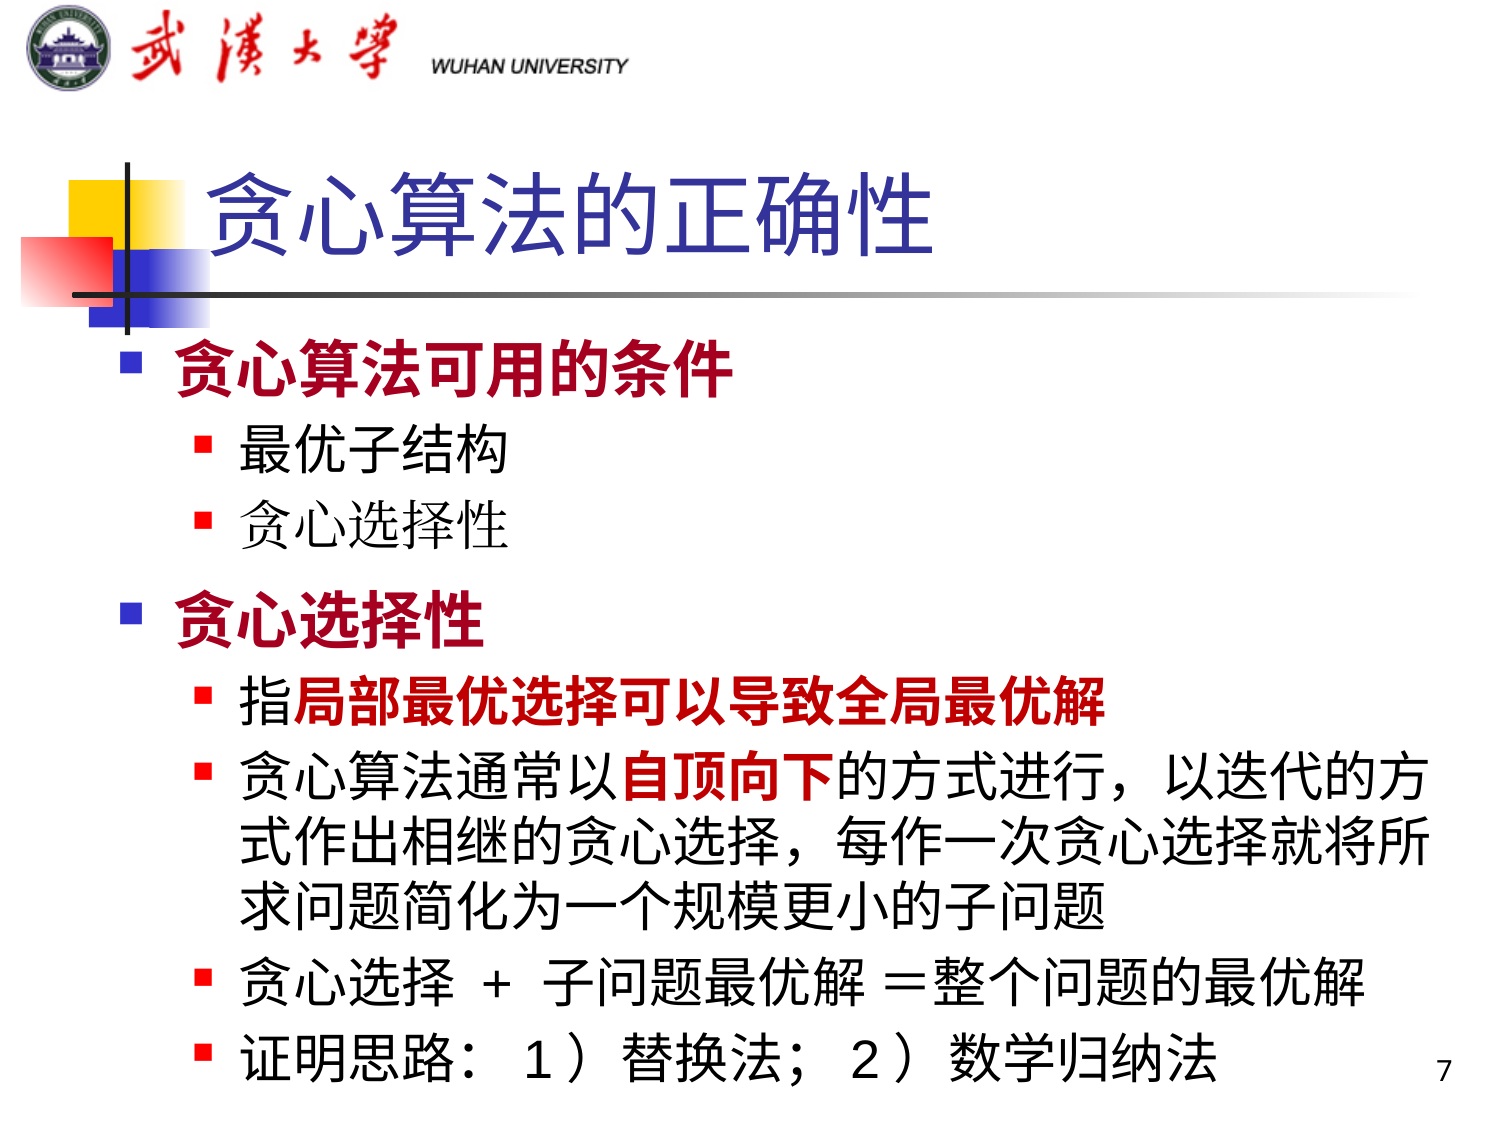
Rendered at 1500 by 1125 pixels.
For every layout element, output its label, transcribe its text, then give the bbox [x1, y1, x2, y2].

slide_number 7 [1155, 1049, 1468, 1100]
text_box 贪心算法可用的条件 最优子结构 贪心选择性 贪心选择性 指局部最优选择可以导致全局最优解 贪心算法通常以自顶向下的方式进行，以迭代的方式作出相继的贪心选择，每作一次贪心选择就将所求问题简化为一个规模更小的子问题 贪心选择 + 子问题最优解 ＝整个问题的最优解 证明思路：1）替换法；2）数学归纳法 [102, 322, 1491, 1049]
picture [0, 0, 643, 93]
title 贪心算法的正确性 [188, 35, 1468, 275]
